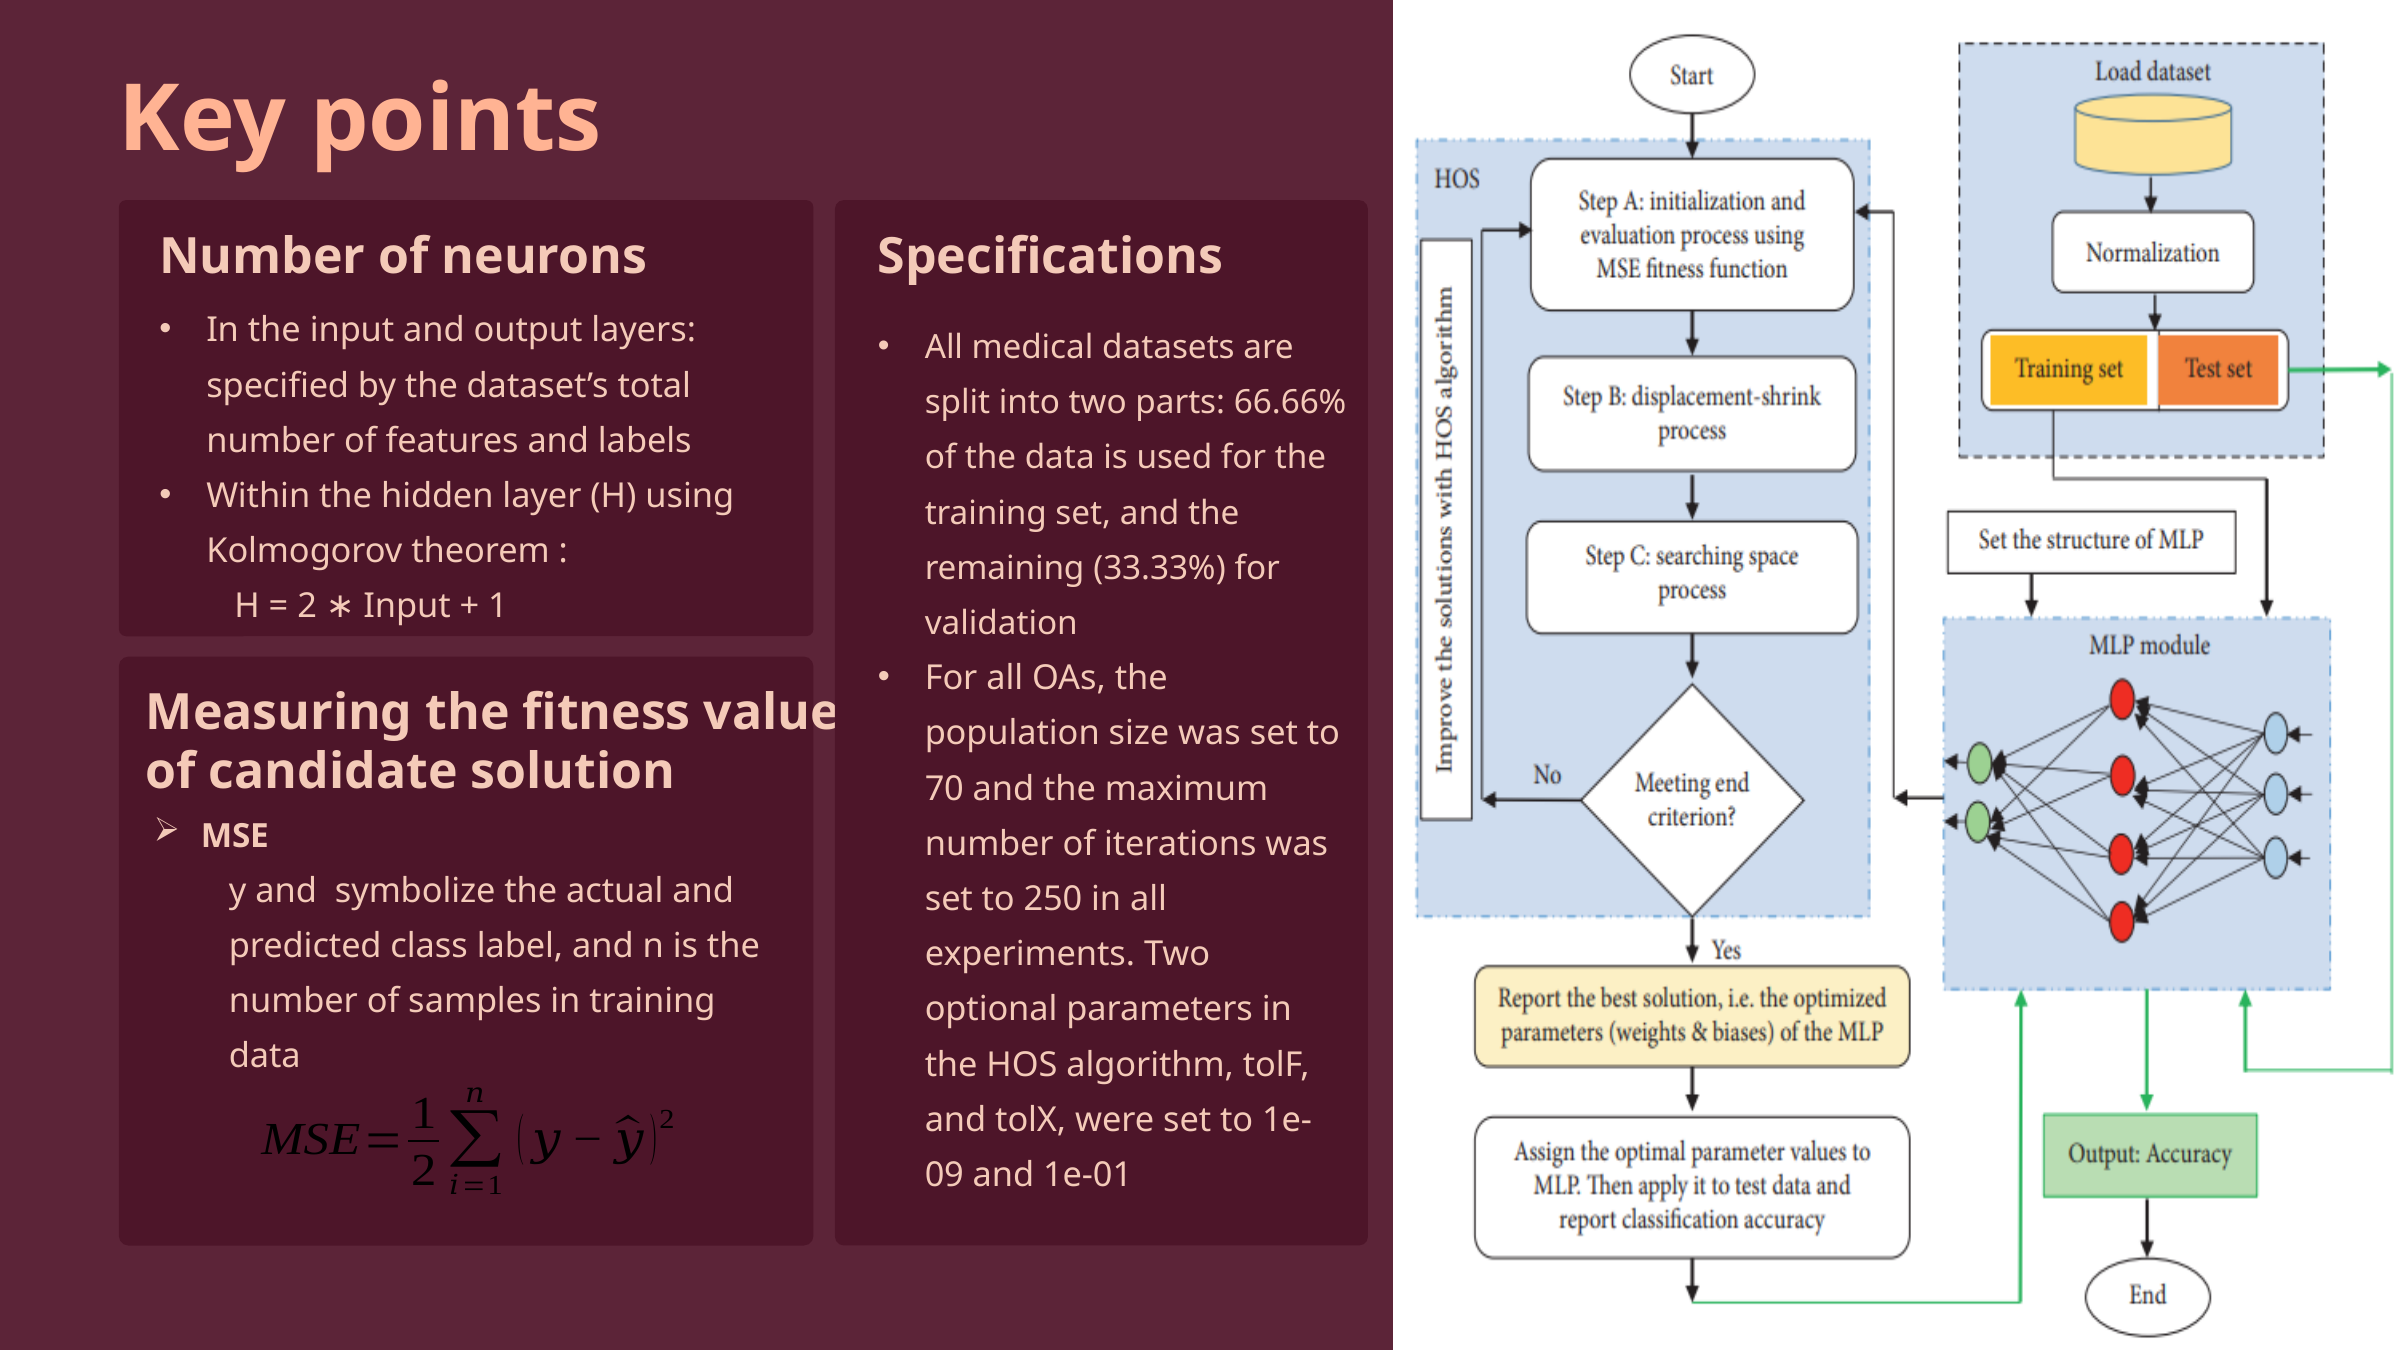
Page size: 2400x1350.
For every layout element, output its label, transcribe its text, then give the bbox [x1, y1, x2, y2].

text_box Measuring the fitness value of candidate solution [145, 681, 729, 806]
text_box [118, 656, 814, 1246]
text_box [118, 200, 814, 637]
text_box In the input and output layers: specified by the dataset’s total number of features and labels Within the hidden layer (H) using Kolmogorov theorem : H = 2 ∗ Input + 1 [159, 293, 784, 634]
text_box [834, 200, 1368, 1246]
text_box Number of neurons [159, 225, 628, 274]
text_box All medical datasets are split into two parts: 66.66% of the data is used for the training set, and the remaining (33.33%) for validation For all OAs, the population size was set to 70 and the maximum number of iterations was set to 250 in all experiments. Two optional parameters in the HOS algorithm, tolF, and tolX, were set to 1e-09 and 1e-01 [877, 309, 1351, 1225]
picture [1393, 0, 2400, 1350]
text_box Specifications [877, 225, 1309, 294]
text_box Key points [118, 51, 1393, 180]
